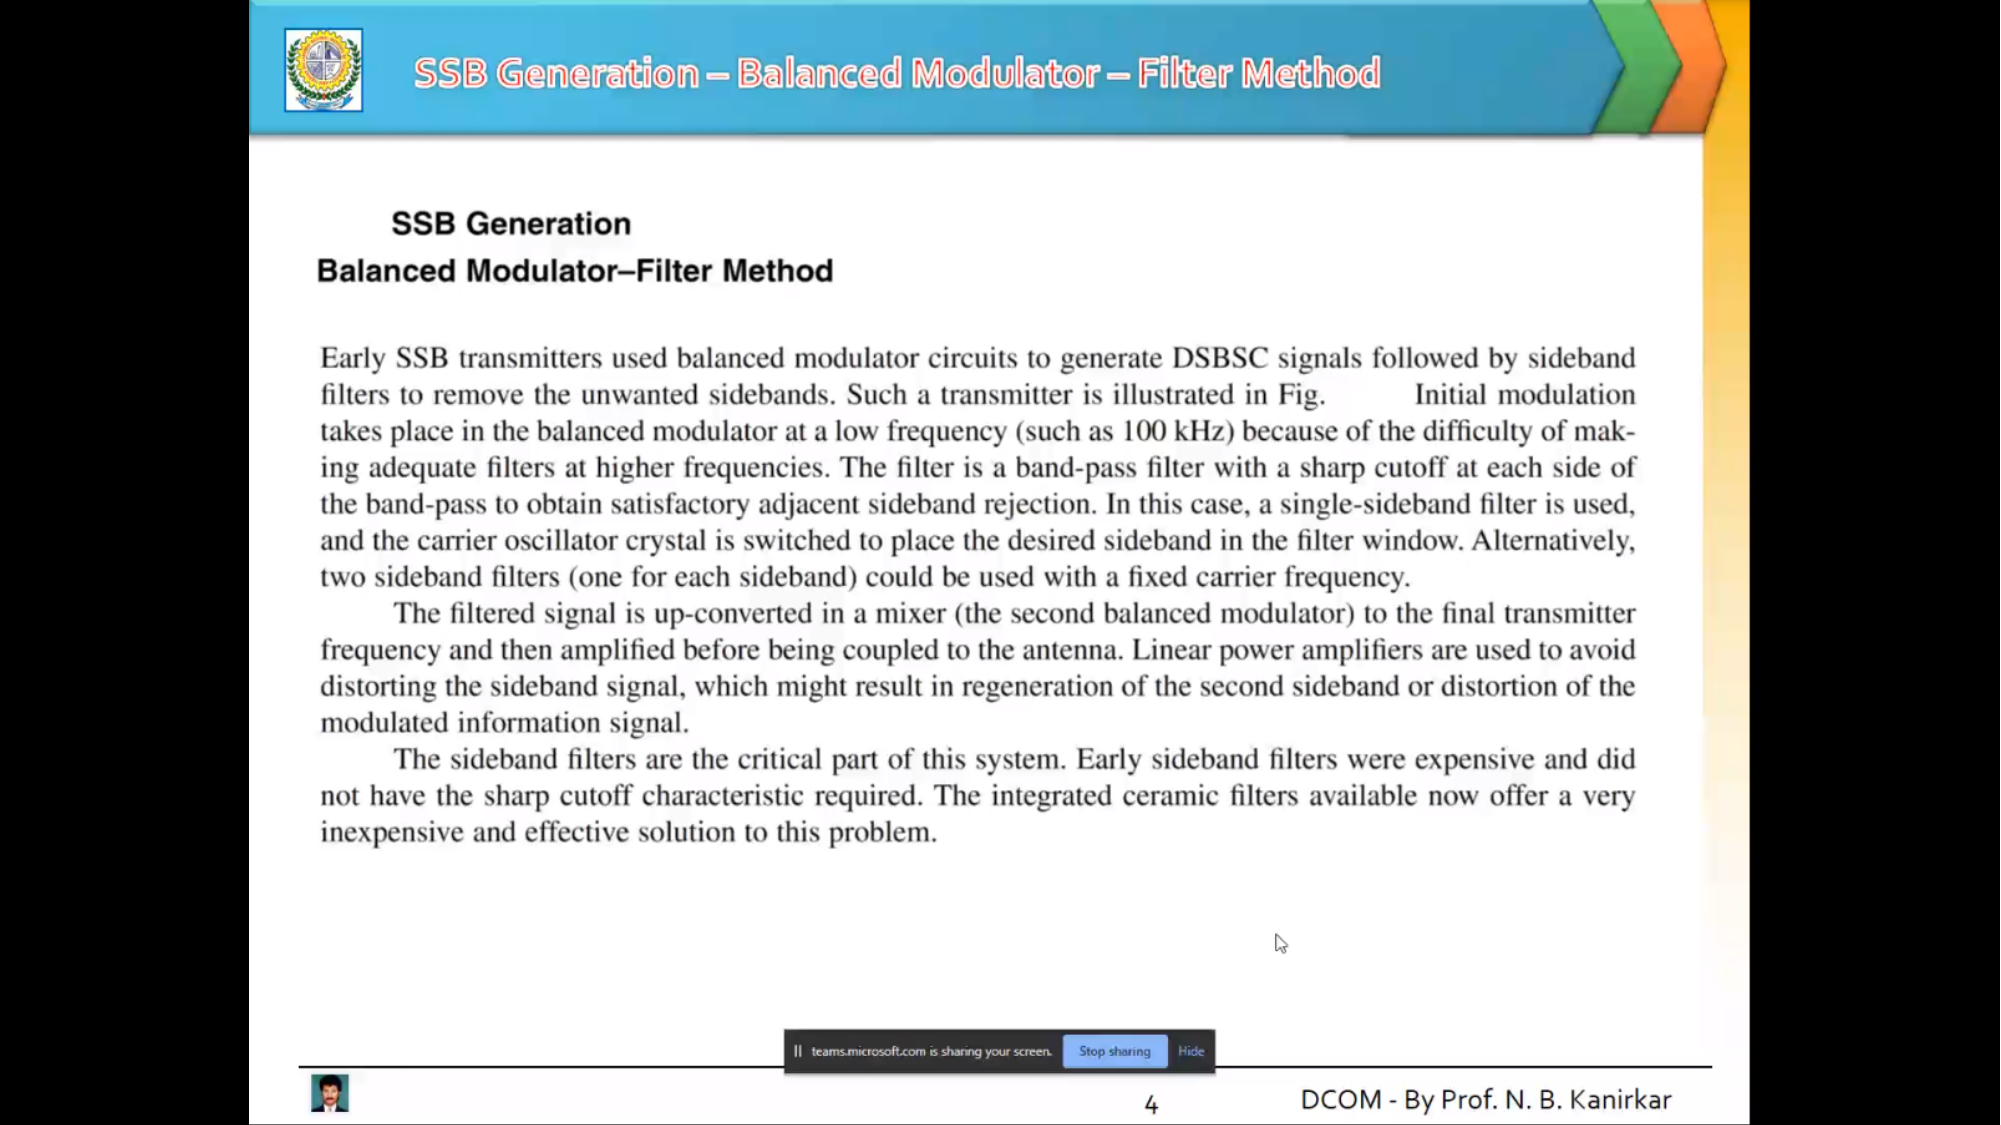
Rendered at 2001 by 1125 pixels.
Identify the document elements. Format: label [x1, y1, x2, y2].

list [249, 0, 1751, 1125]
